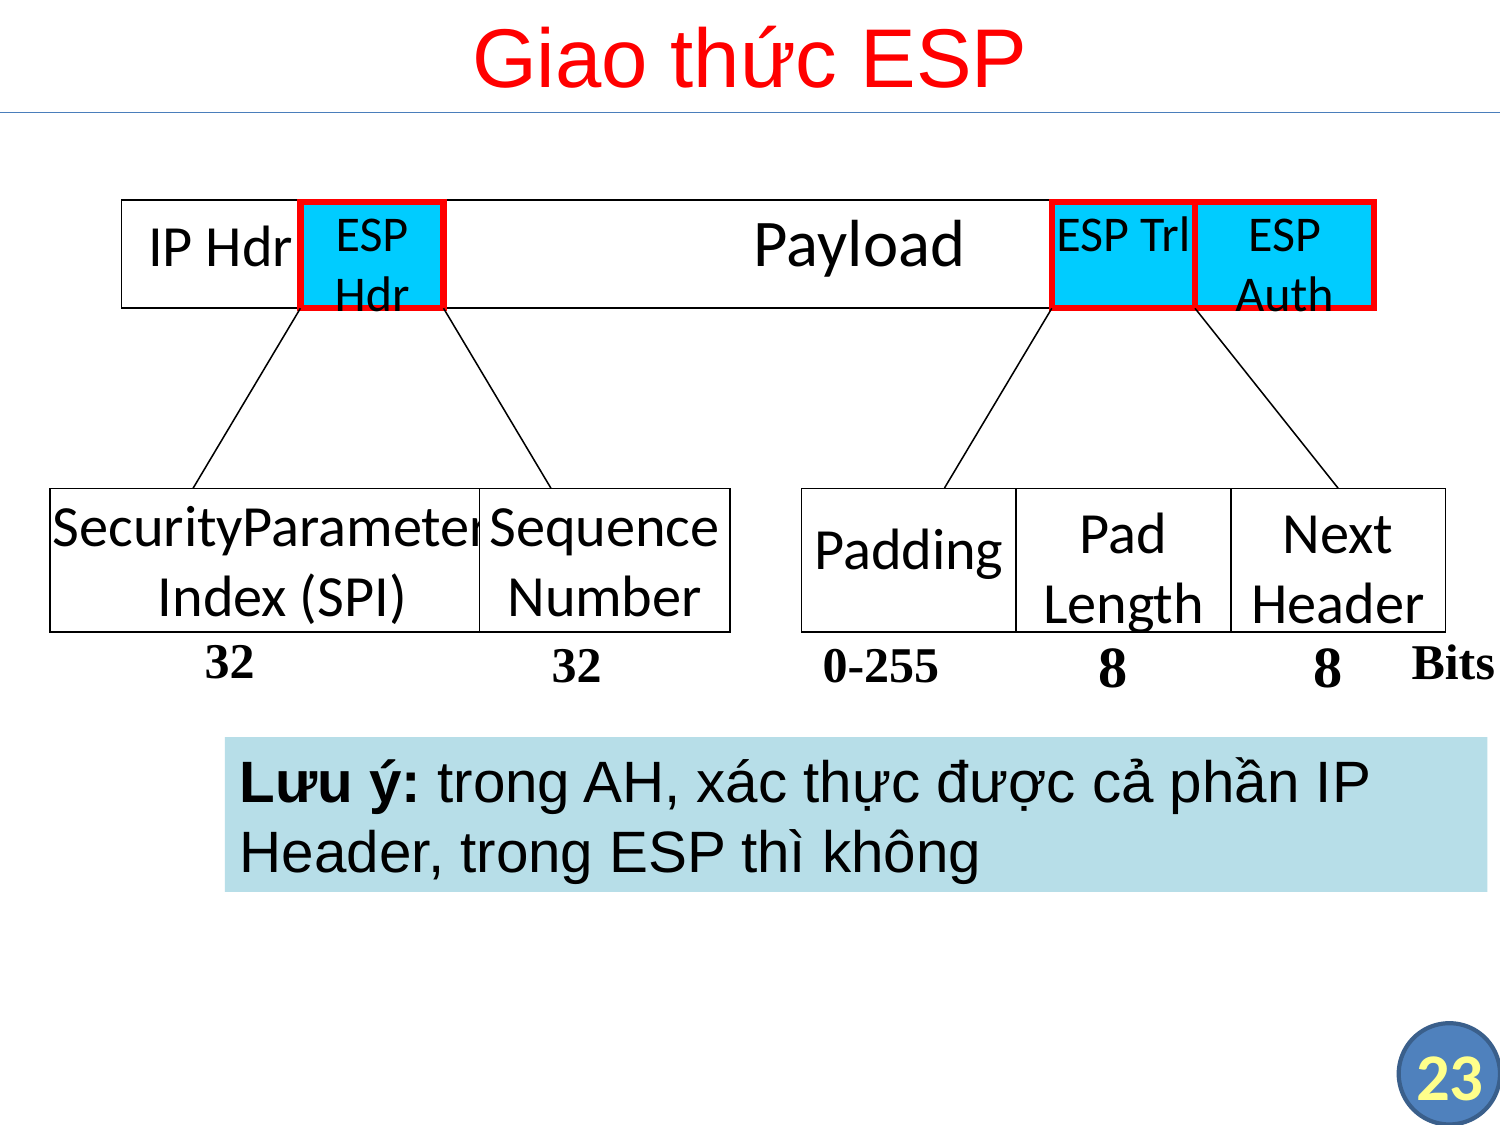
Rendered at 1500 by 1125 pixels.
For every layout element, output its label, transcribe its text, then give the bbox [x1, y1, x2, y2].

title Giao thức ESP [0, 0, 1500, 113]
text_box Lưu ý: trong AH, xác thực được cả phần IP Header, trong ESP thì không [224, 738, 1488, 892]
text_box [49, 199, 1500, 729]
slide_number 23 [1399, 1023, 1500, 1125]
